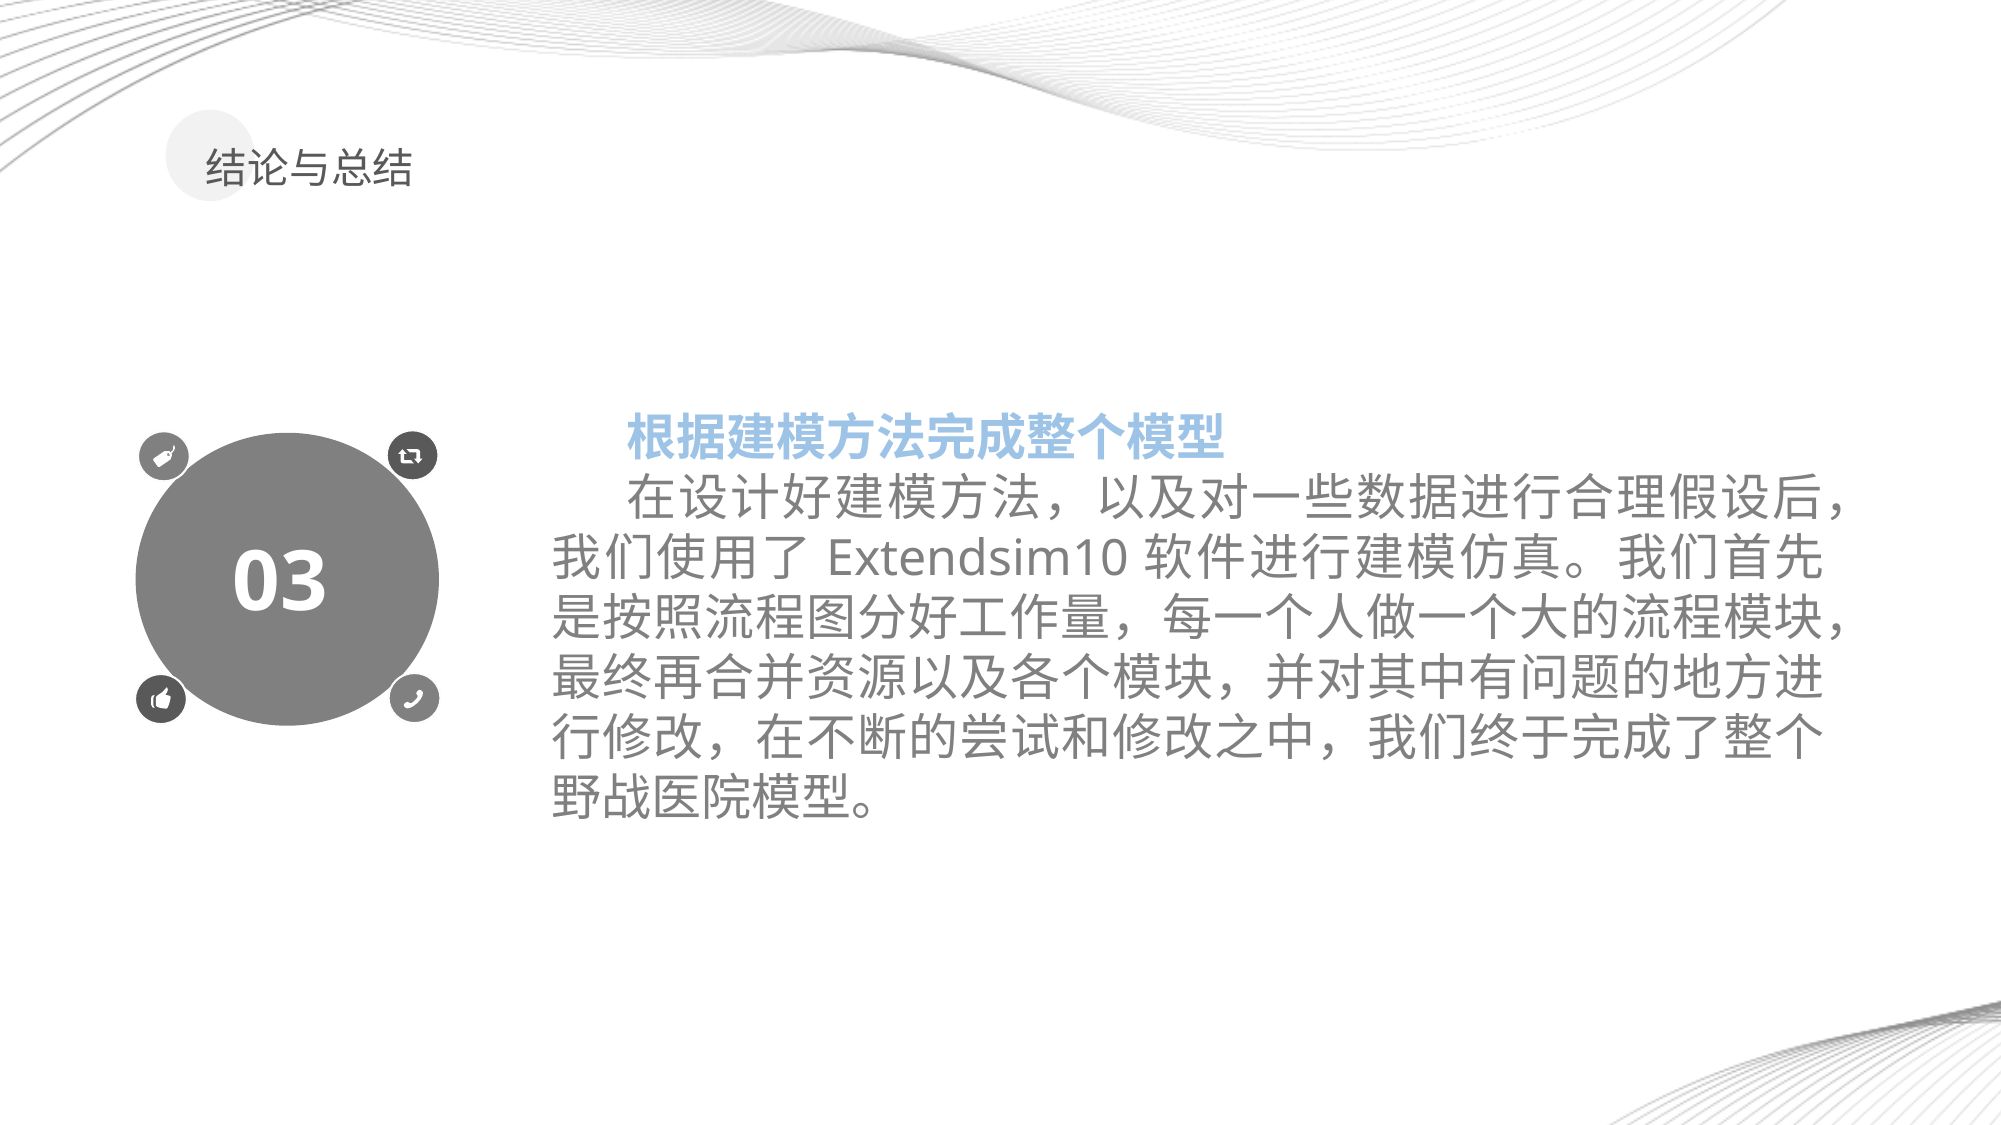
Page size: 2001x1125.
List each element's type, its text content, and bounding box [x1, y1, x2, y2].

picture [1463, 814, 2000, 1125]
picture [0, 0, 1936, 303]
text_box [134, 430, 441, 726]
text_box 根据建模方法完成整个模型 在设计好建模方法，以及对一些数据进行合理假设后，我们使用了Extendsim10软件进行建模仿真。我们首先是按照流程图分好工作量，每一个人做一个大的流程模块，最终再合并资源以及各个模块，并对其中有问题的地方进行修改，在不断的尝试和修改之中，我们终于完成了整个野战医院模型。 [536, 398, 1840, 833]
